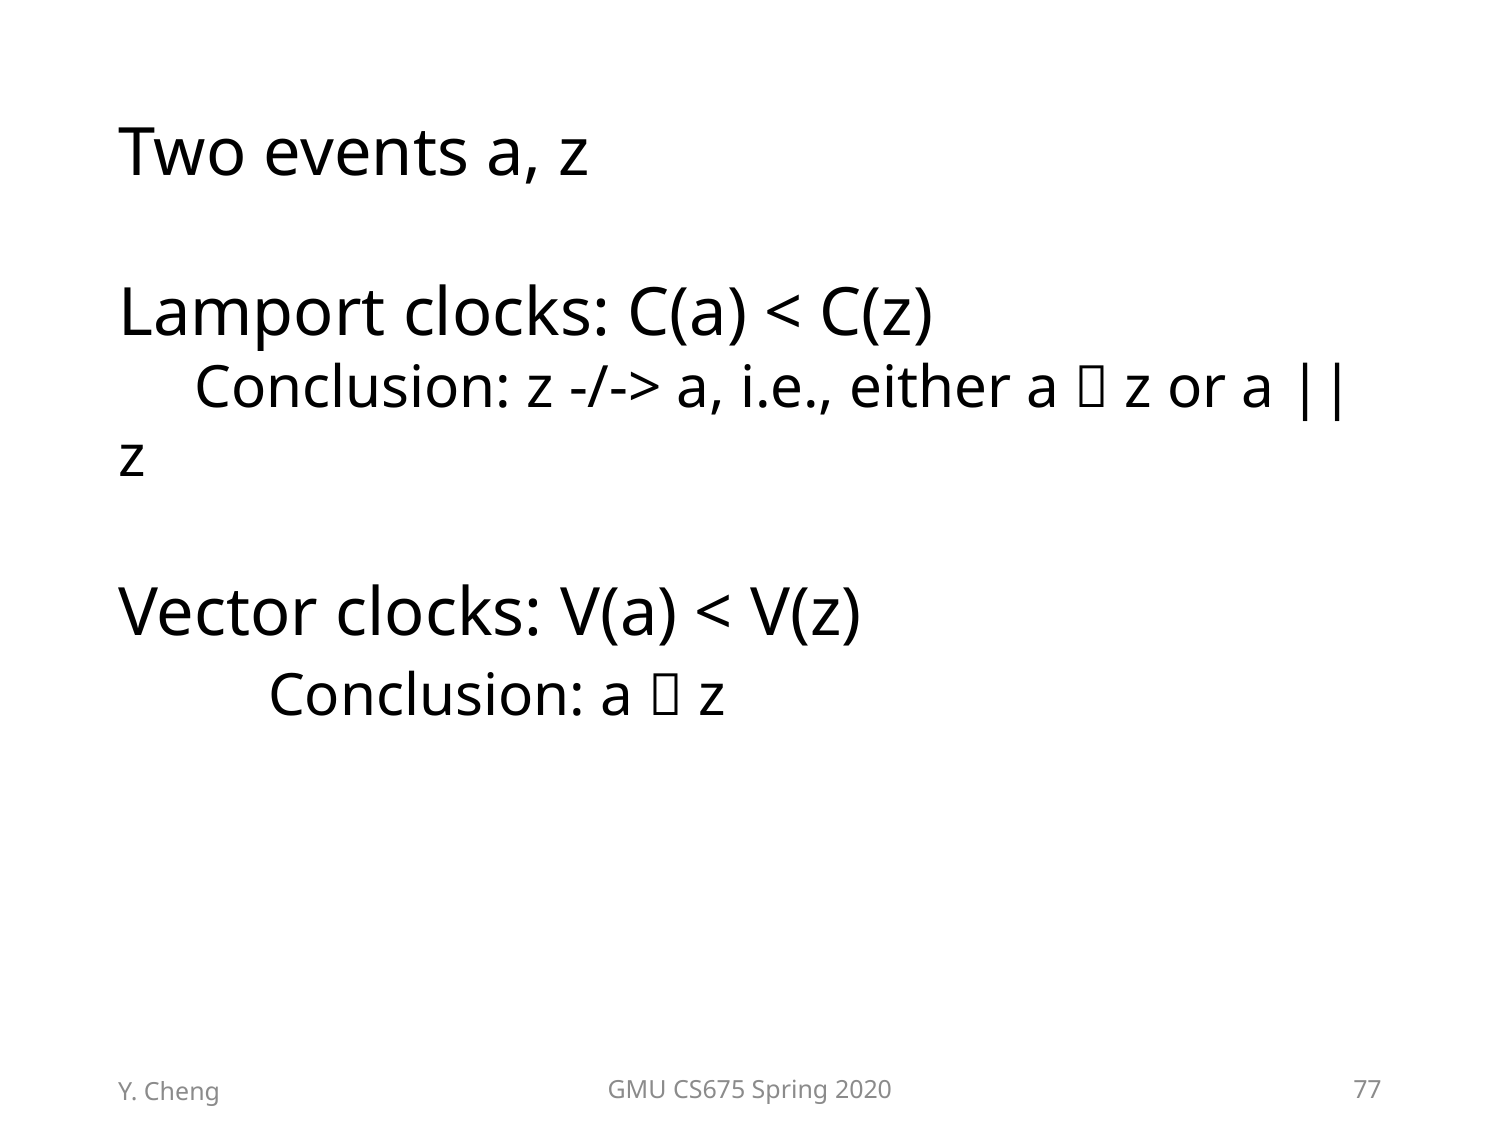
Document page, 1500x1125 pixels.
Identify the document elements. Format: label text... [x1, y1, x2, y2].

list Two events a, z Lamport clocks: C(a) < C(z) Conclusion: z -/-> a, i.e., either a  z or a || z Vector clocks: V(a) < V(z) Conclusion: a  z [103, 30, 1397, 807]
slide_number 77 [1059, 1060, 1397, 1121]
footer GMU CS675 Spring 2020 [496, 1060, 1004, 1121]
slide_number Y. Cheng [103, 1060, 441, 1121]
